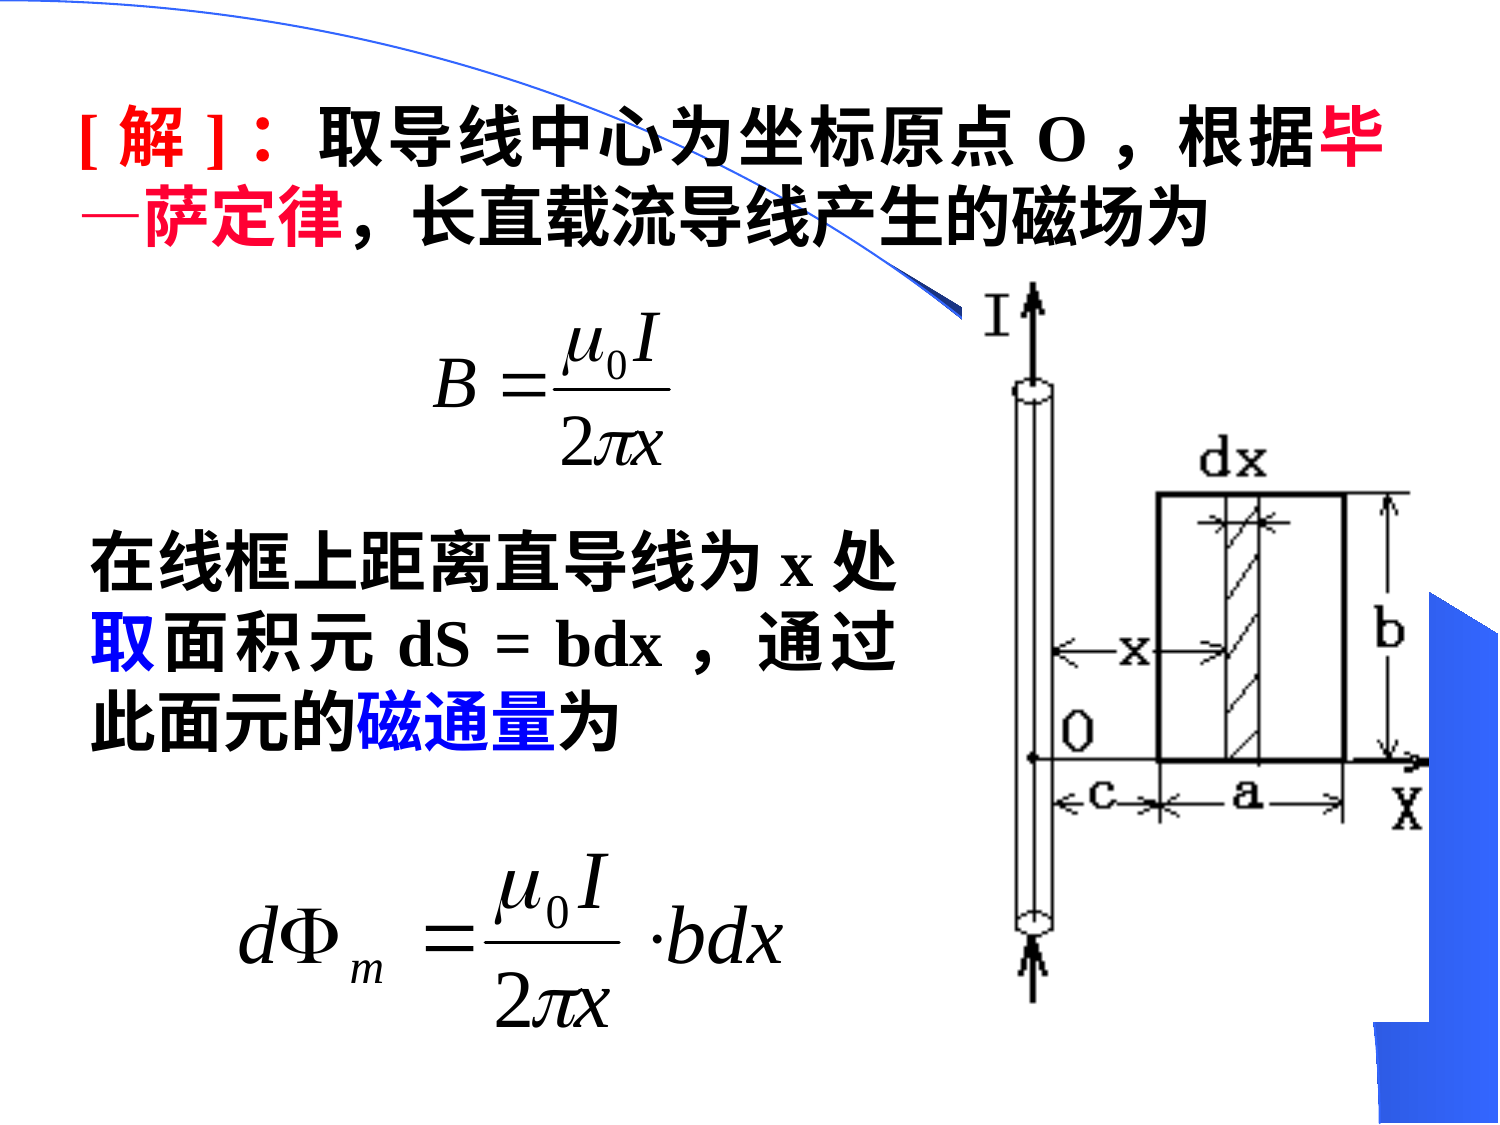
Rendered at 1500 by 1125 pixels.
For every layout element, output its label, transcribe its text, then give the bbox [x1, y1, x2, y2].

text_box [962, 274, 1429, 1022]
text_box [224, 824, 801, 1047]
text_box [解]：取导线中心为坐标原点O，根据毕—萨定律，长直载流导线产生的磁场为 [62, 87, 1400, 343]
text_box 在线框上距离直导线为x处取面积元dS = bdx，通过此面元的磁通量为 [74, 512, 913, 768]
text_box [419, 290, 683, 482]
